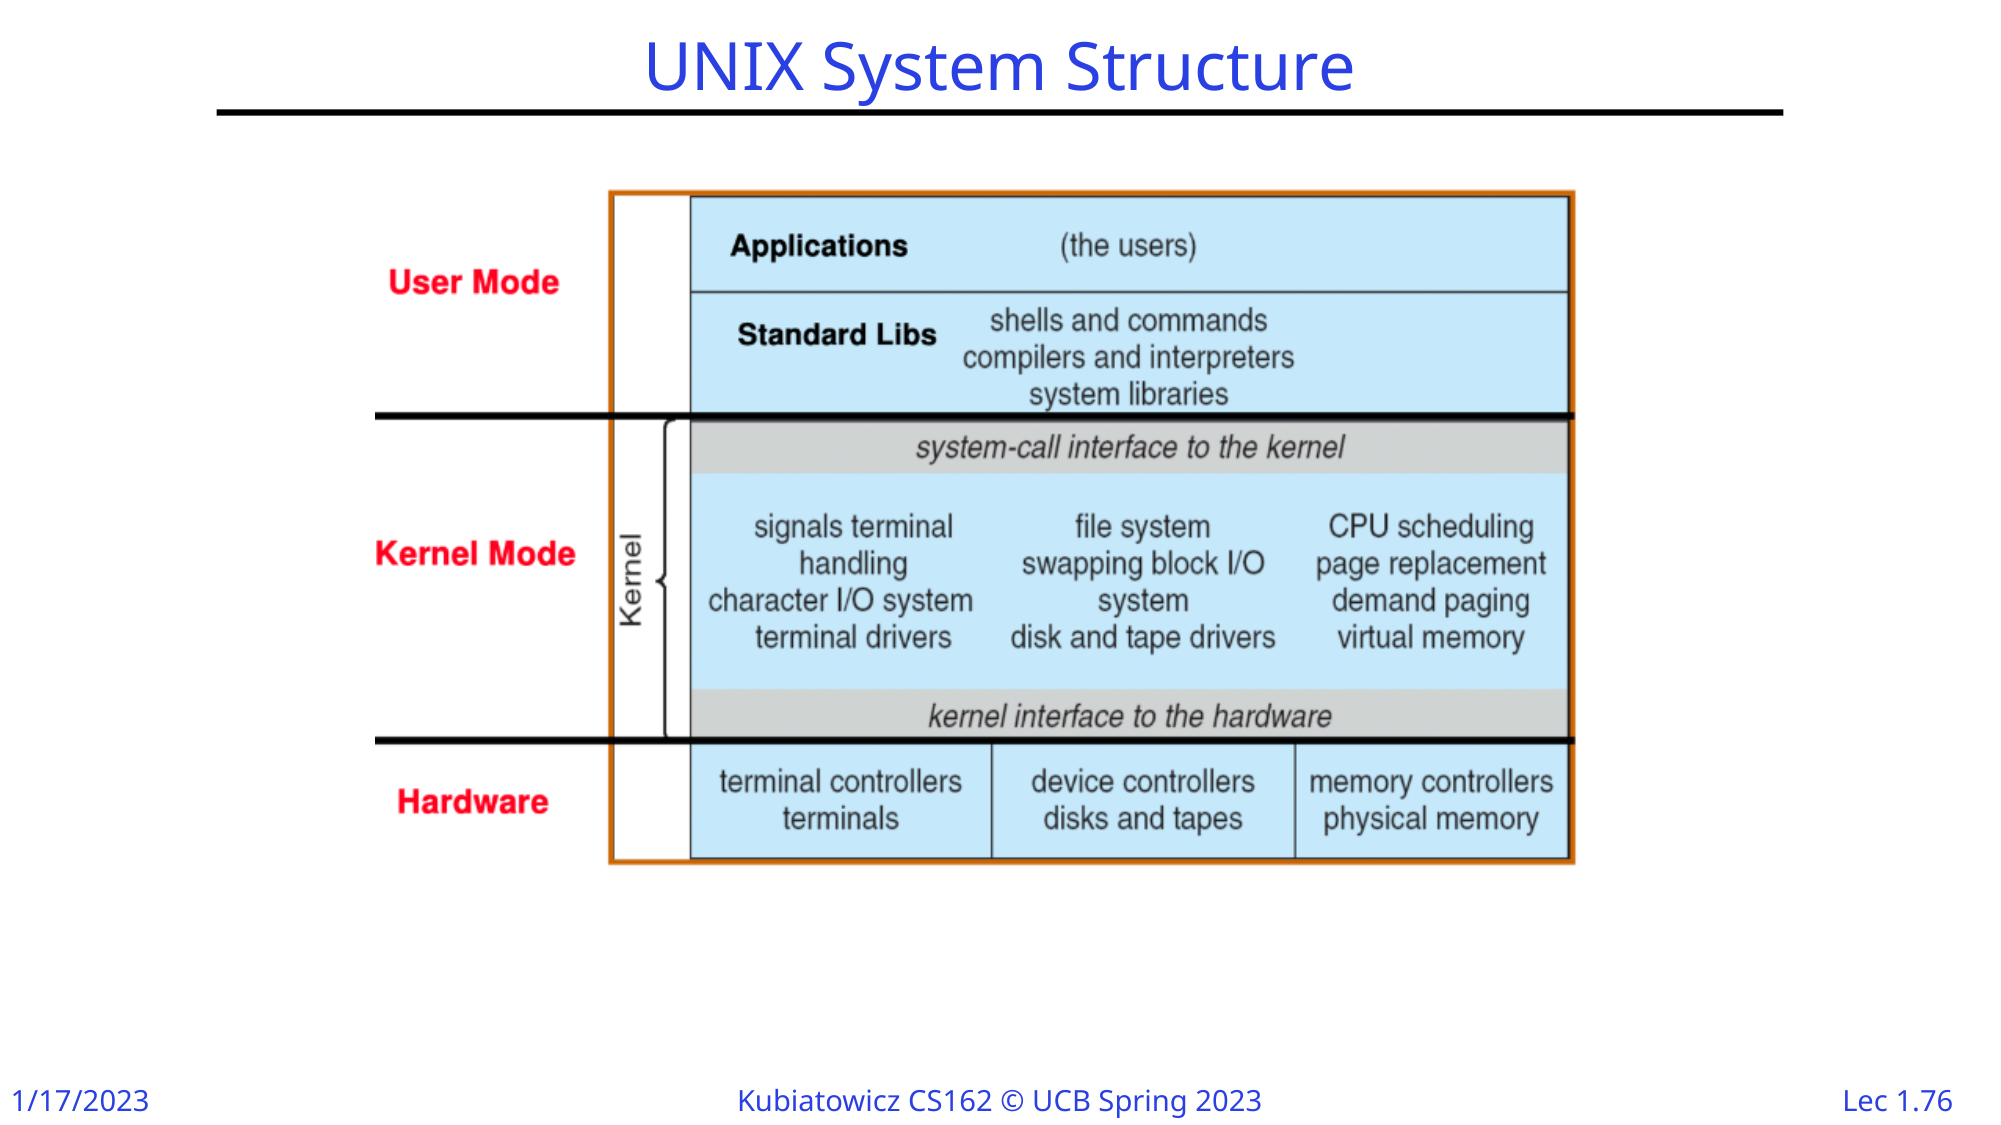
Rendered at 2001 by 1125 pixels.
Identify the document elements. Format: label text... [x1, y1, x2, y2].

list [374, 174, 1593, 889]
title UNIX System Structure [216, 24, 1784, 113]
